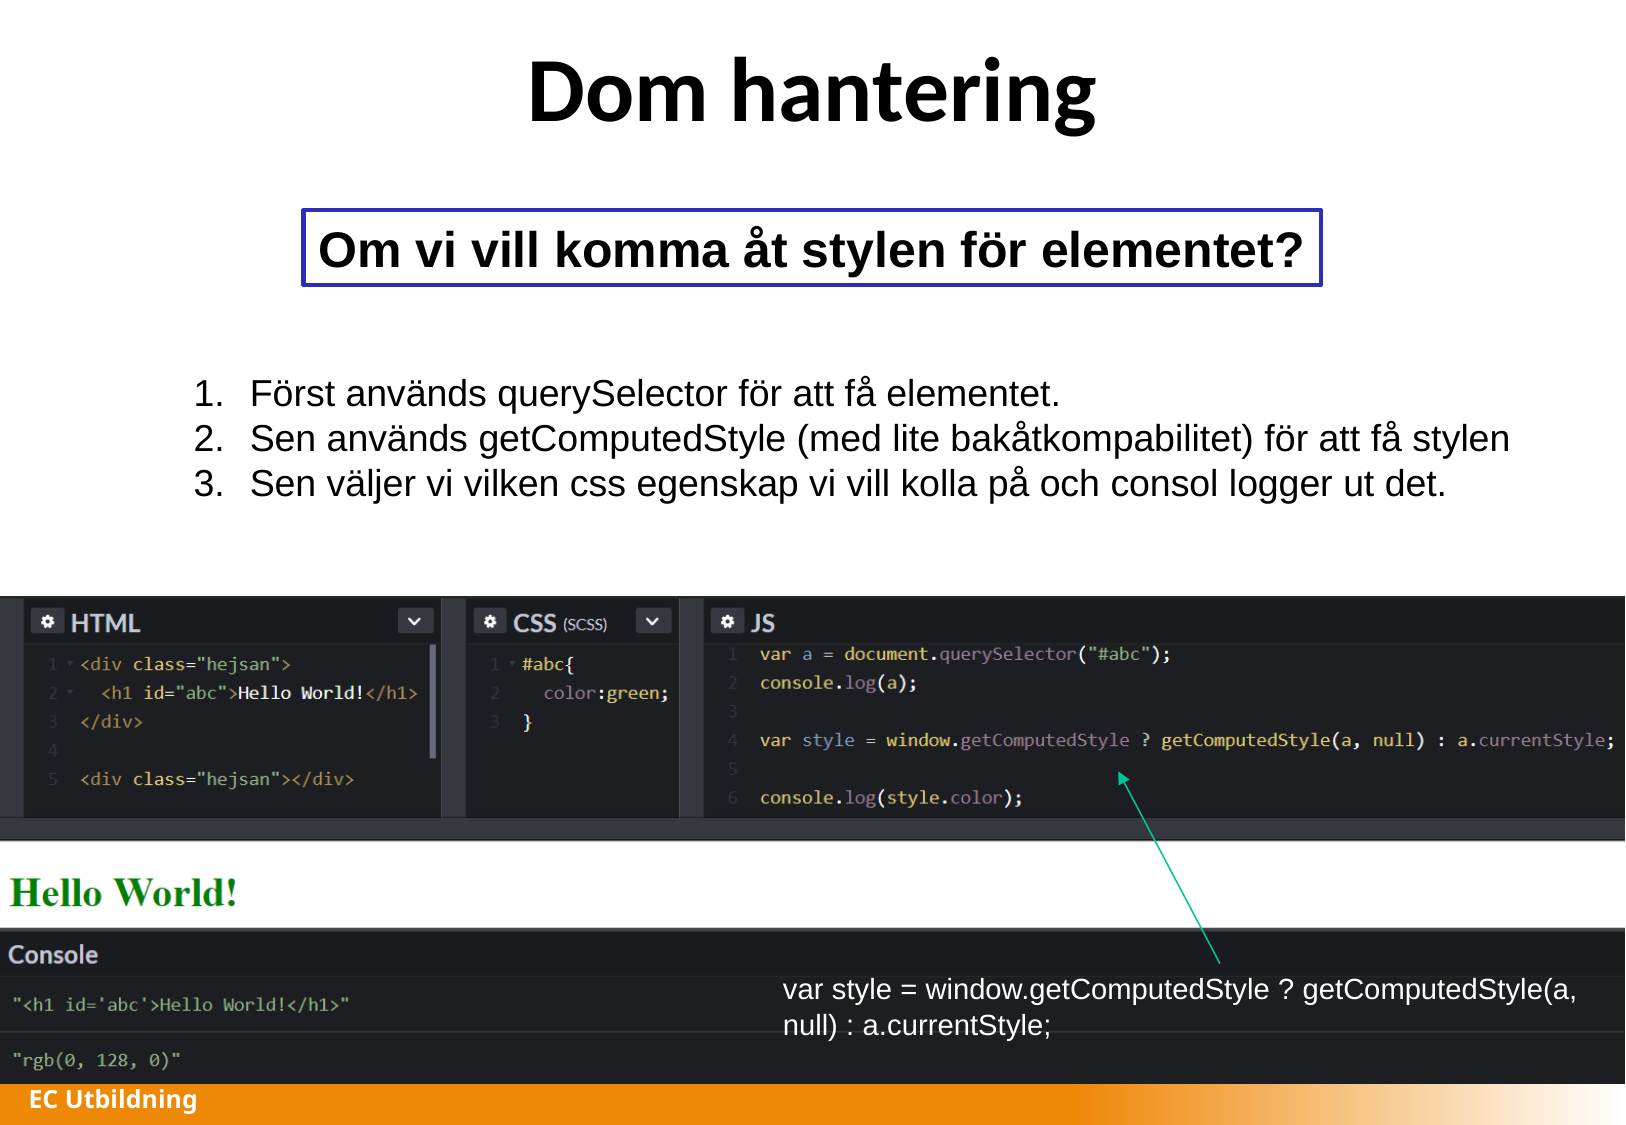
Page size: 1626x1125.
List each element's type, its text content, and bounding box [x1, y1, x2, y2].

text_box Först används querySelector för att få elementet. Sen används getComputedStyle (med lite bakåtkompabilitet) för att få stylen Sen väljer vi vilken css egenskap vi vill kolla på och consol logger ut det. [178, 361, 1526, 557]
text_box EC Utbildning [28, 1095, 551, 1114]
title Dom hantering [73, 19, 1552, 149]
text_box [1118, 771, 1221, 964]
text_box Om vi vill komma åt stylen för elementet? [301, 208, 1323, 287]
picture [0, 596, 1625, 1084]
